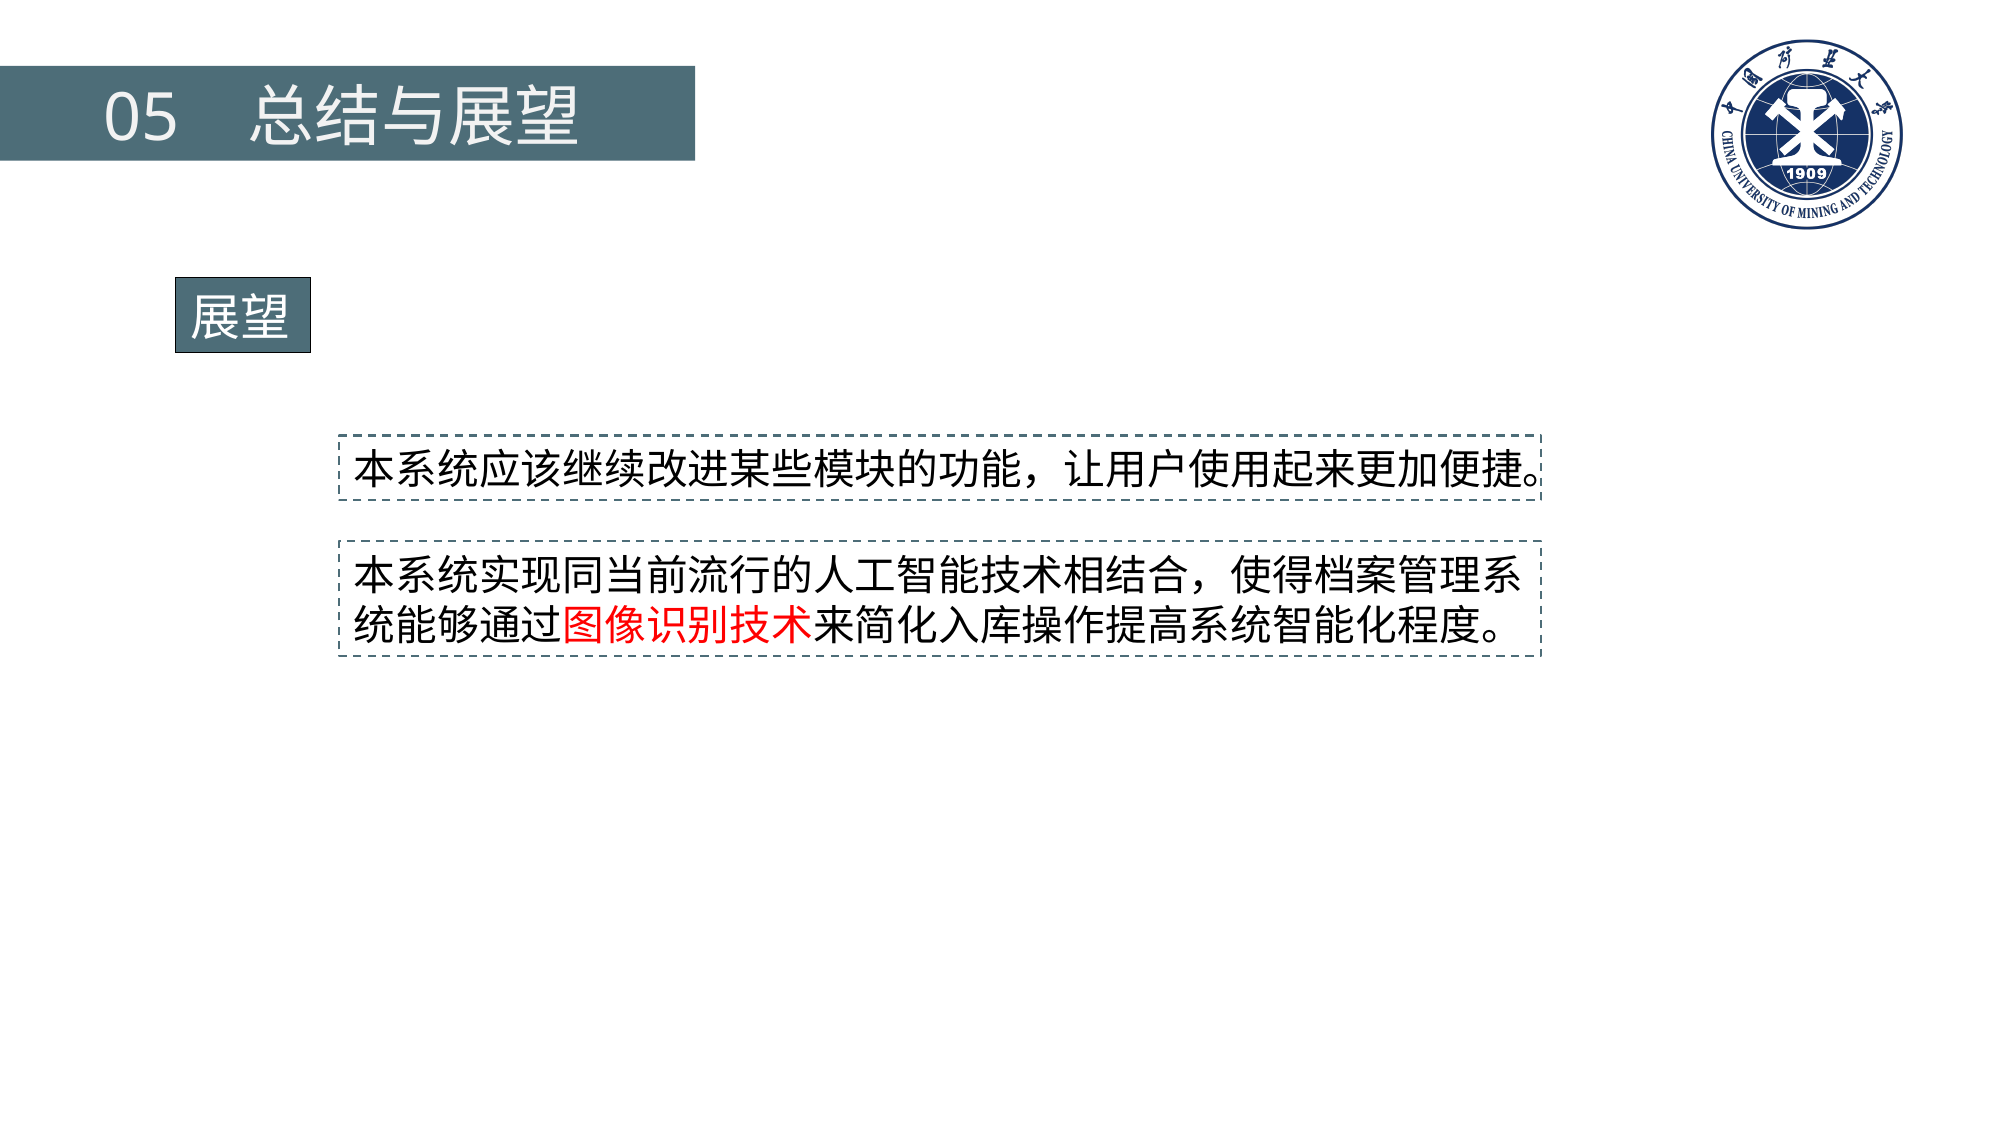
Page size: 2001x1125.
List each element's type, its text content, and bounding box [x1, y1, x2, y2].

text_box 本系统实现同当前流行的人工智能技术相结合，使得档案管理系统能够通过图像识别技术来简化入库操作提高系统智能化程度。 [339, 541, 1542, 656]
text_box 本系统应该继续改进某些模块的功能，让用户使用起来更加便捷。 [339, 435, 1542, 501]
picture [1057, 35, 1927, 243]
text_box 05 总结与展望 [0, 65, 696, 161]
text_box 展望 [175, 277, 311, 353]
